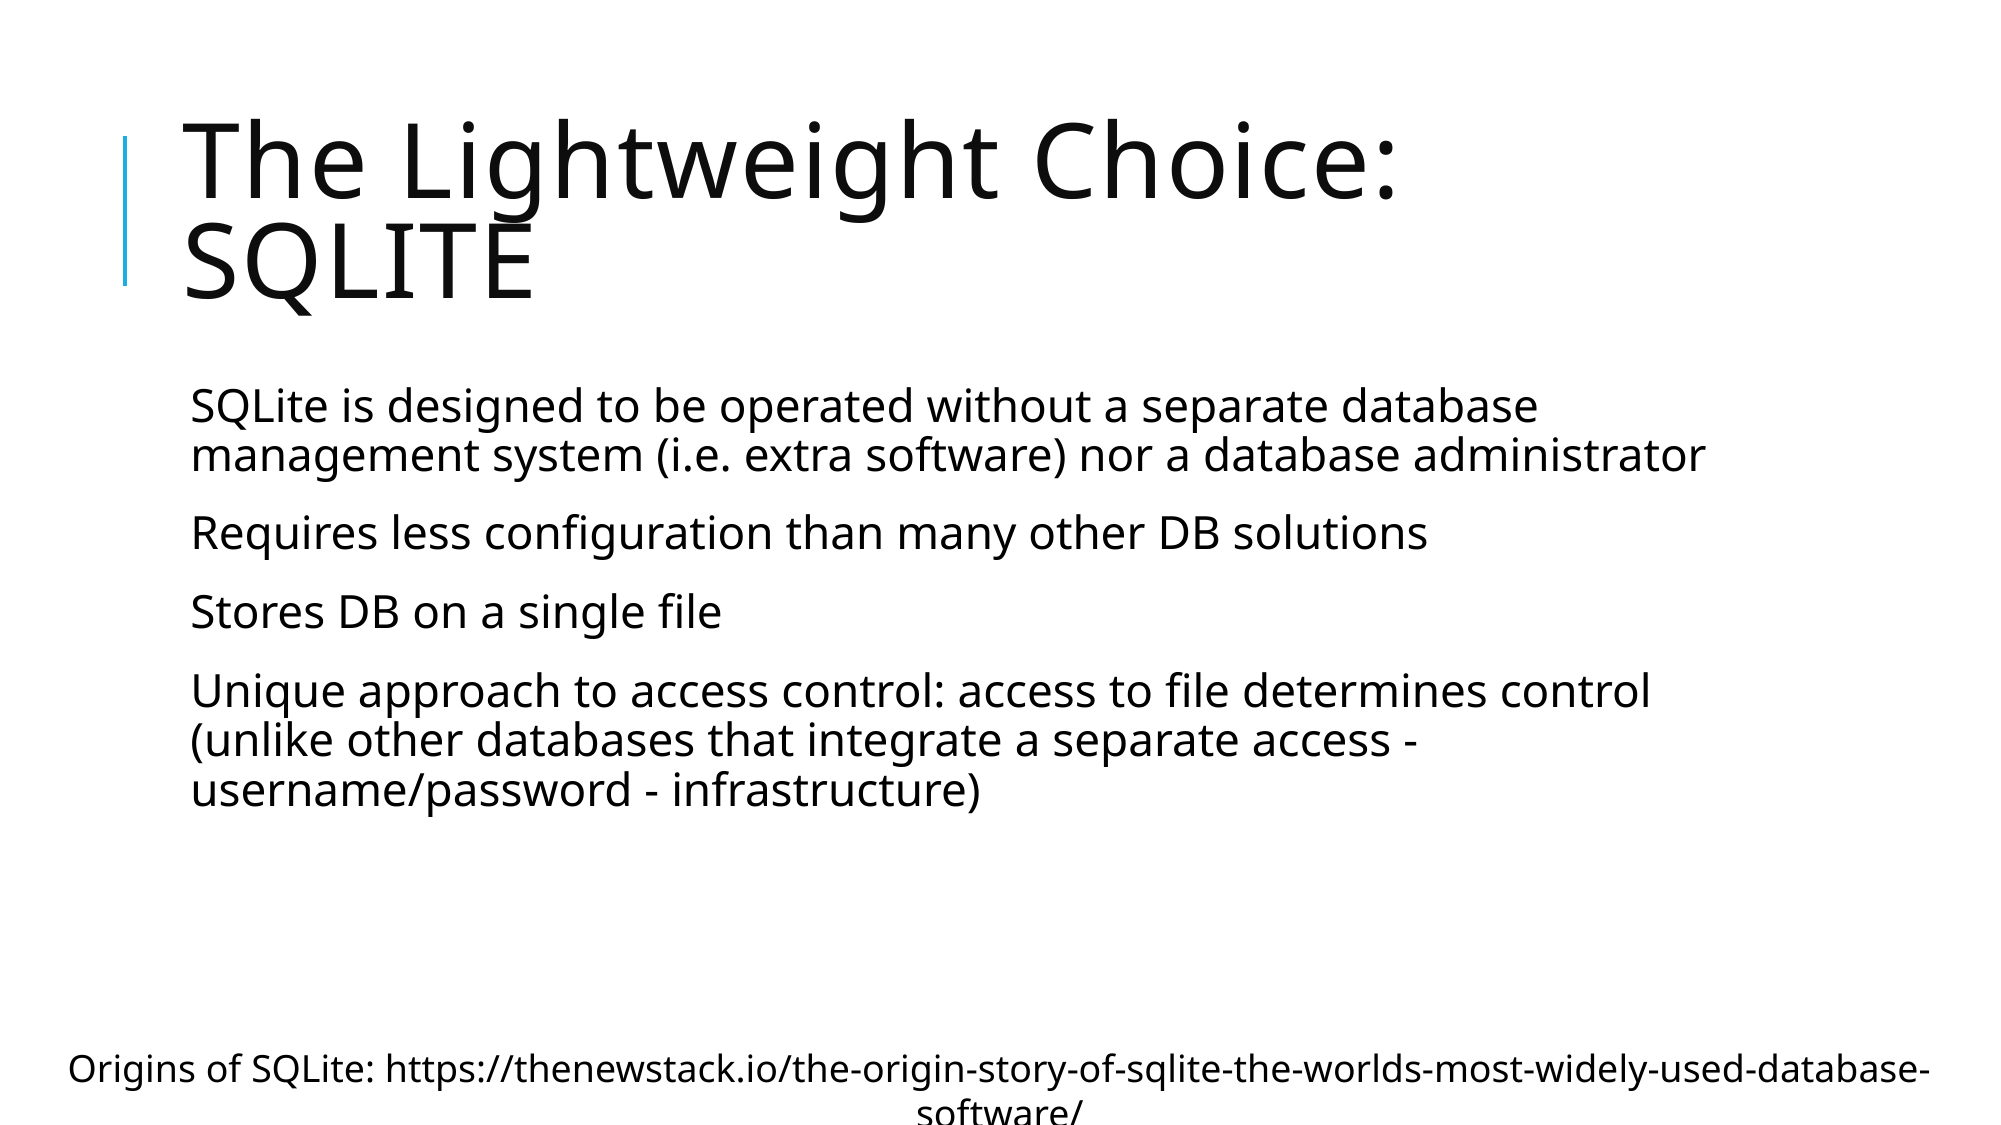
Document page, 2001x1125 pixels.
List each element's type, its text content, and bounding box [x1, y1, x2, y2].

title The Lightweight Choice: SQLITE [168, 96, 1763, 342]
list SQLite is designed to be operated without a separate database management system (i.e. extra software) nor a database administrator Requires less configuration than many other DB solutions Stores DB on a single file Unique approach to access control: access to file determines control (unlike other databases that integrate a separate access - username/password - infrastructure) [168, 375, 1763, 1035]
text_box Origins of SQLite: https://thenewstack.io/the-origin-story-of-sqlite-the-worlds-most-widely-used-database-software/ [36, 1037, 1964, 1125]
